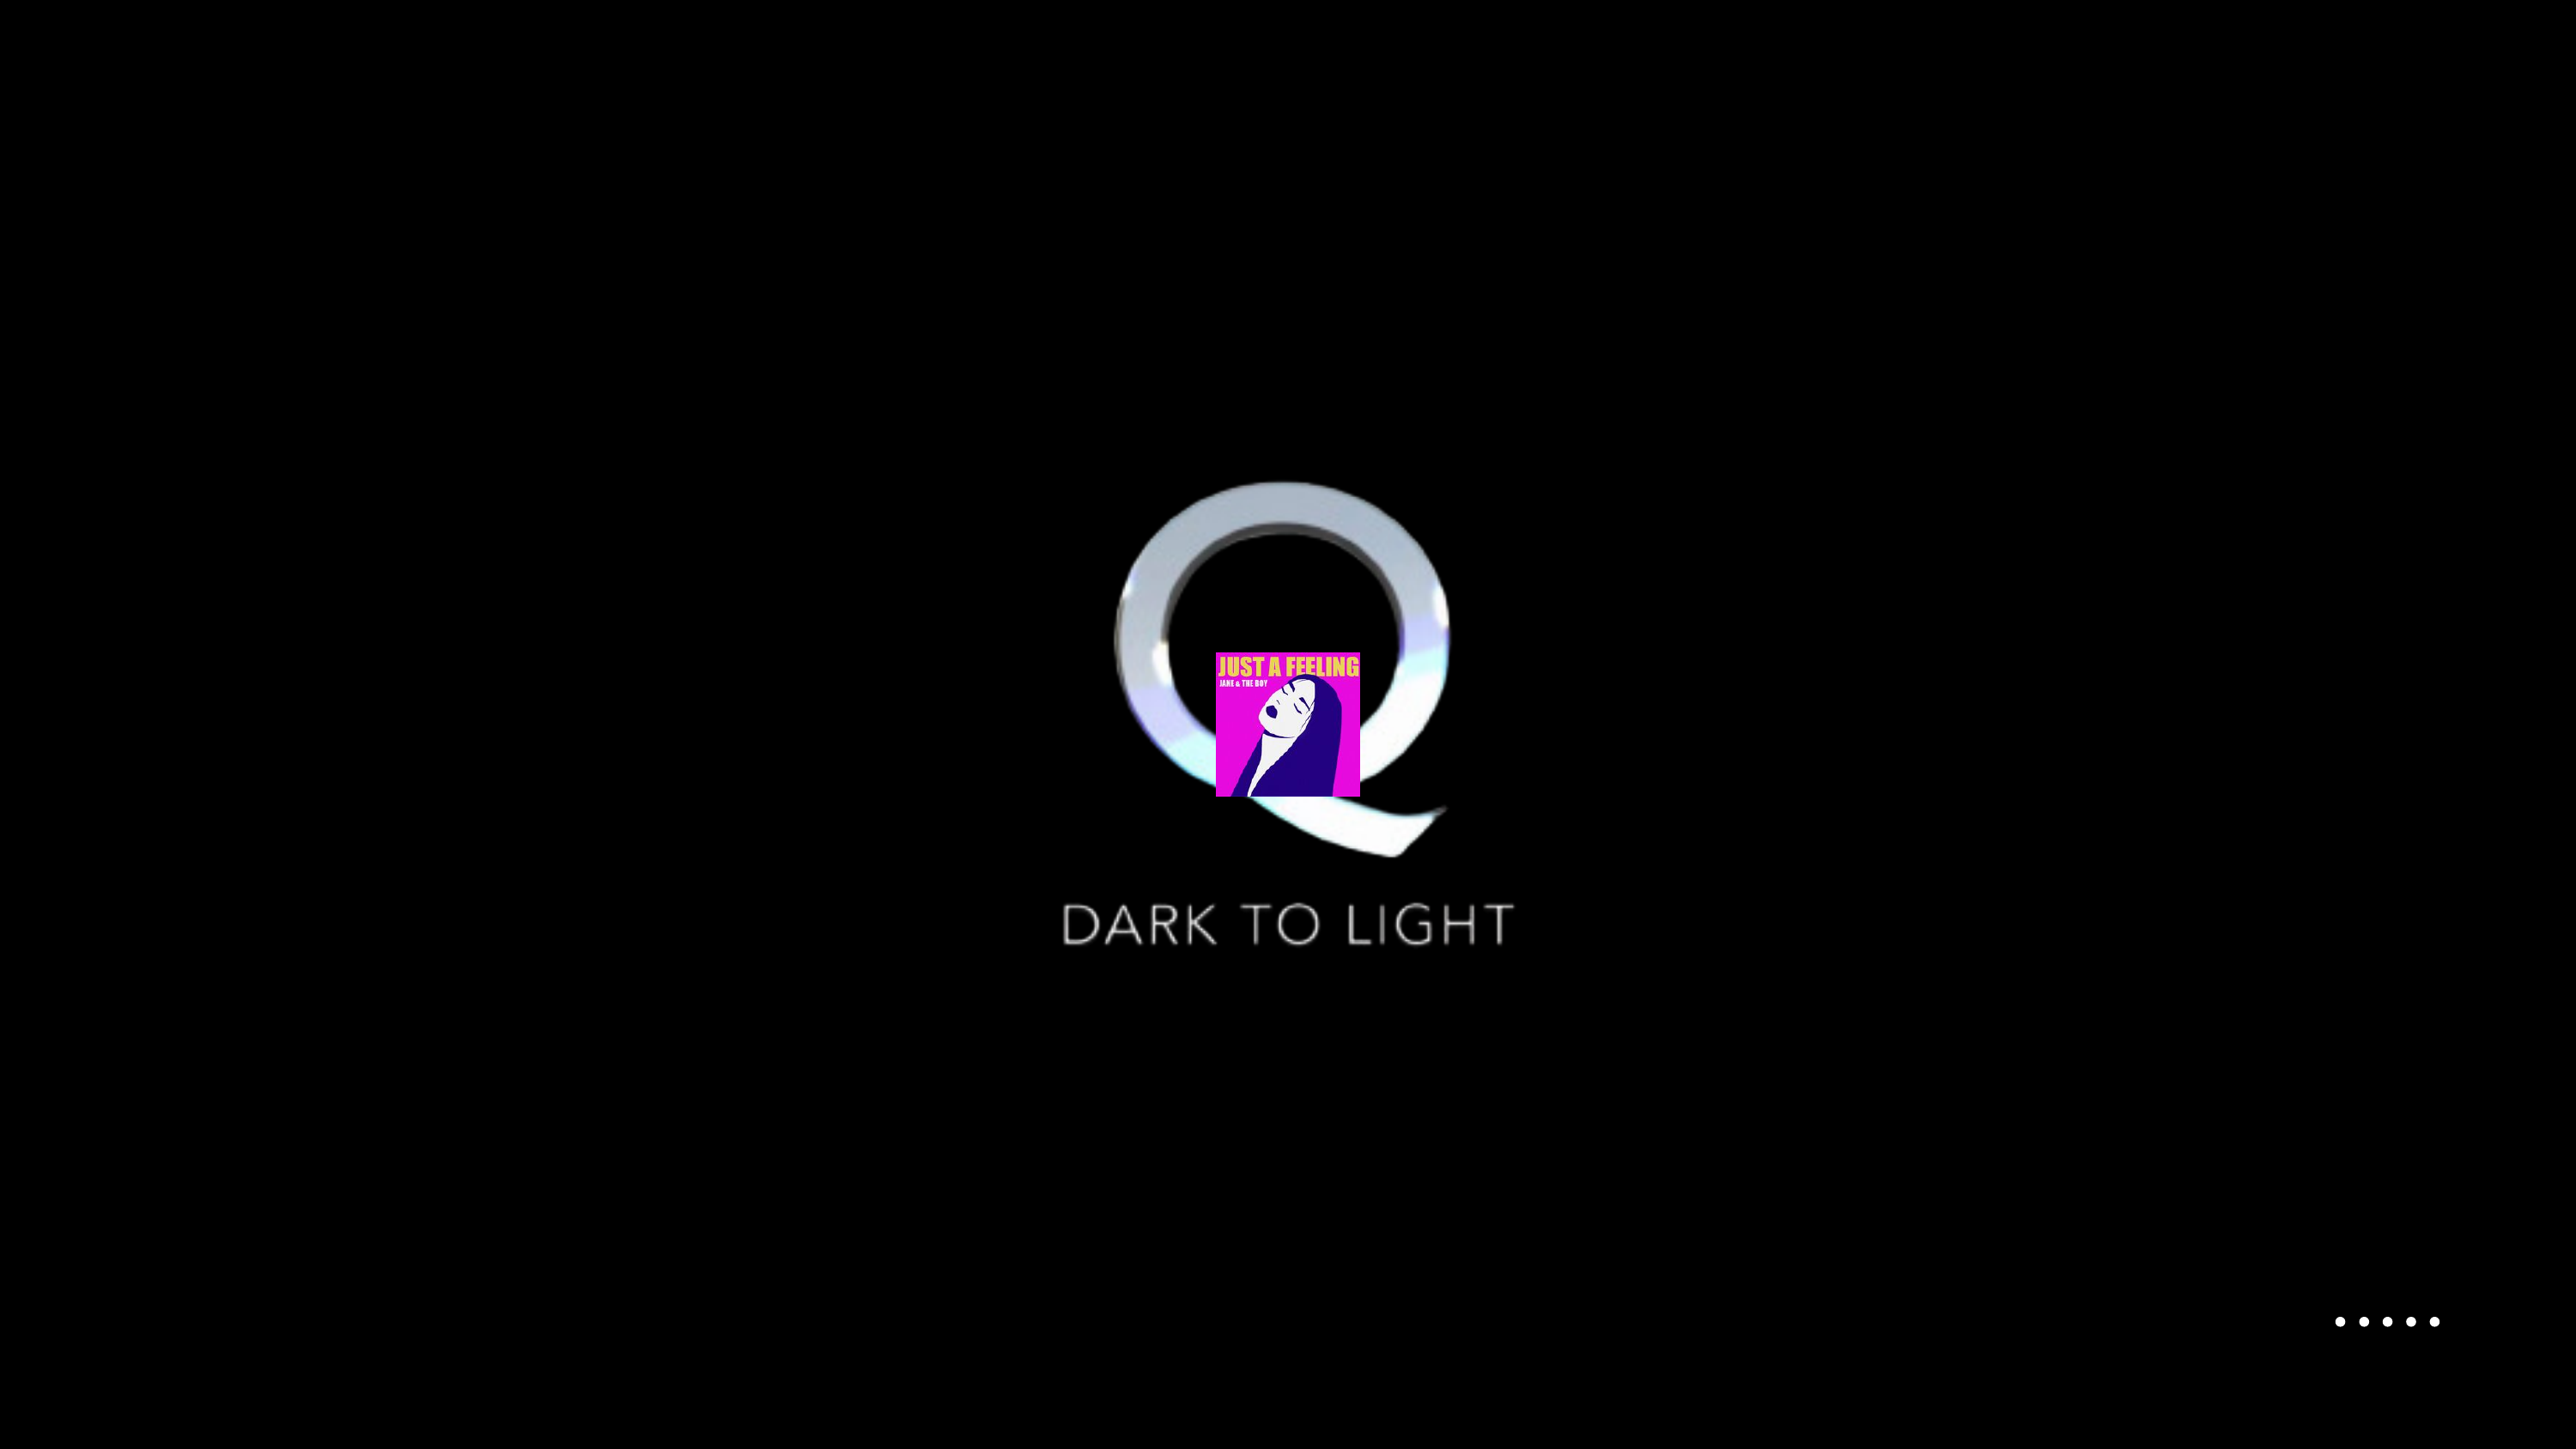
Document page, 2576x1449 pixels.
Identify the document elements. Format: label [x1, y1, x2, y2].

picture [1215, 652, 1361, 797]
text_box [1008, 444, 1569, 1004]
text_box [2335, 1316, 2440, 1327]
